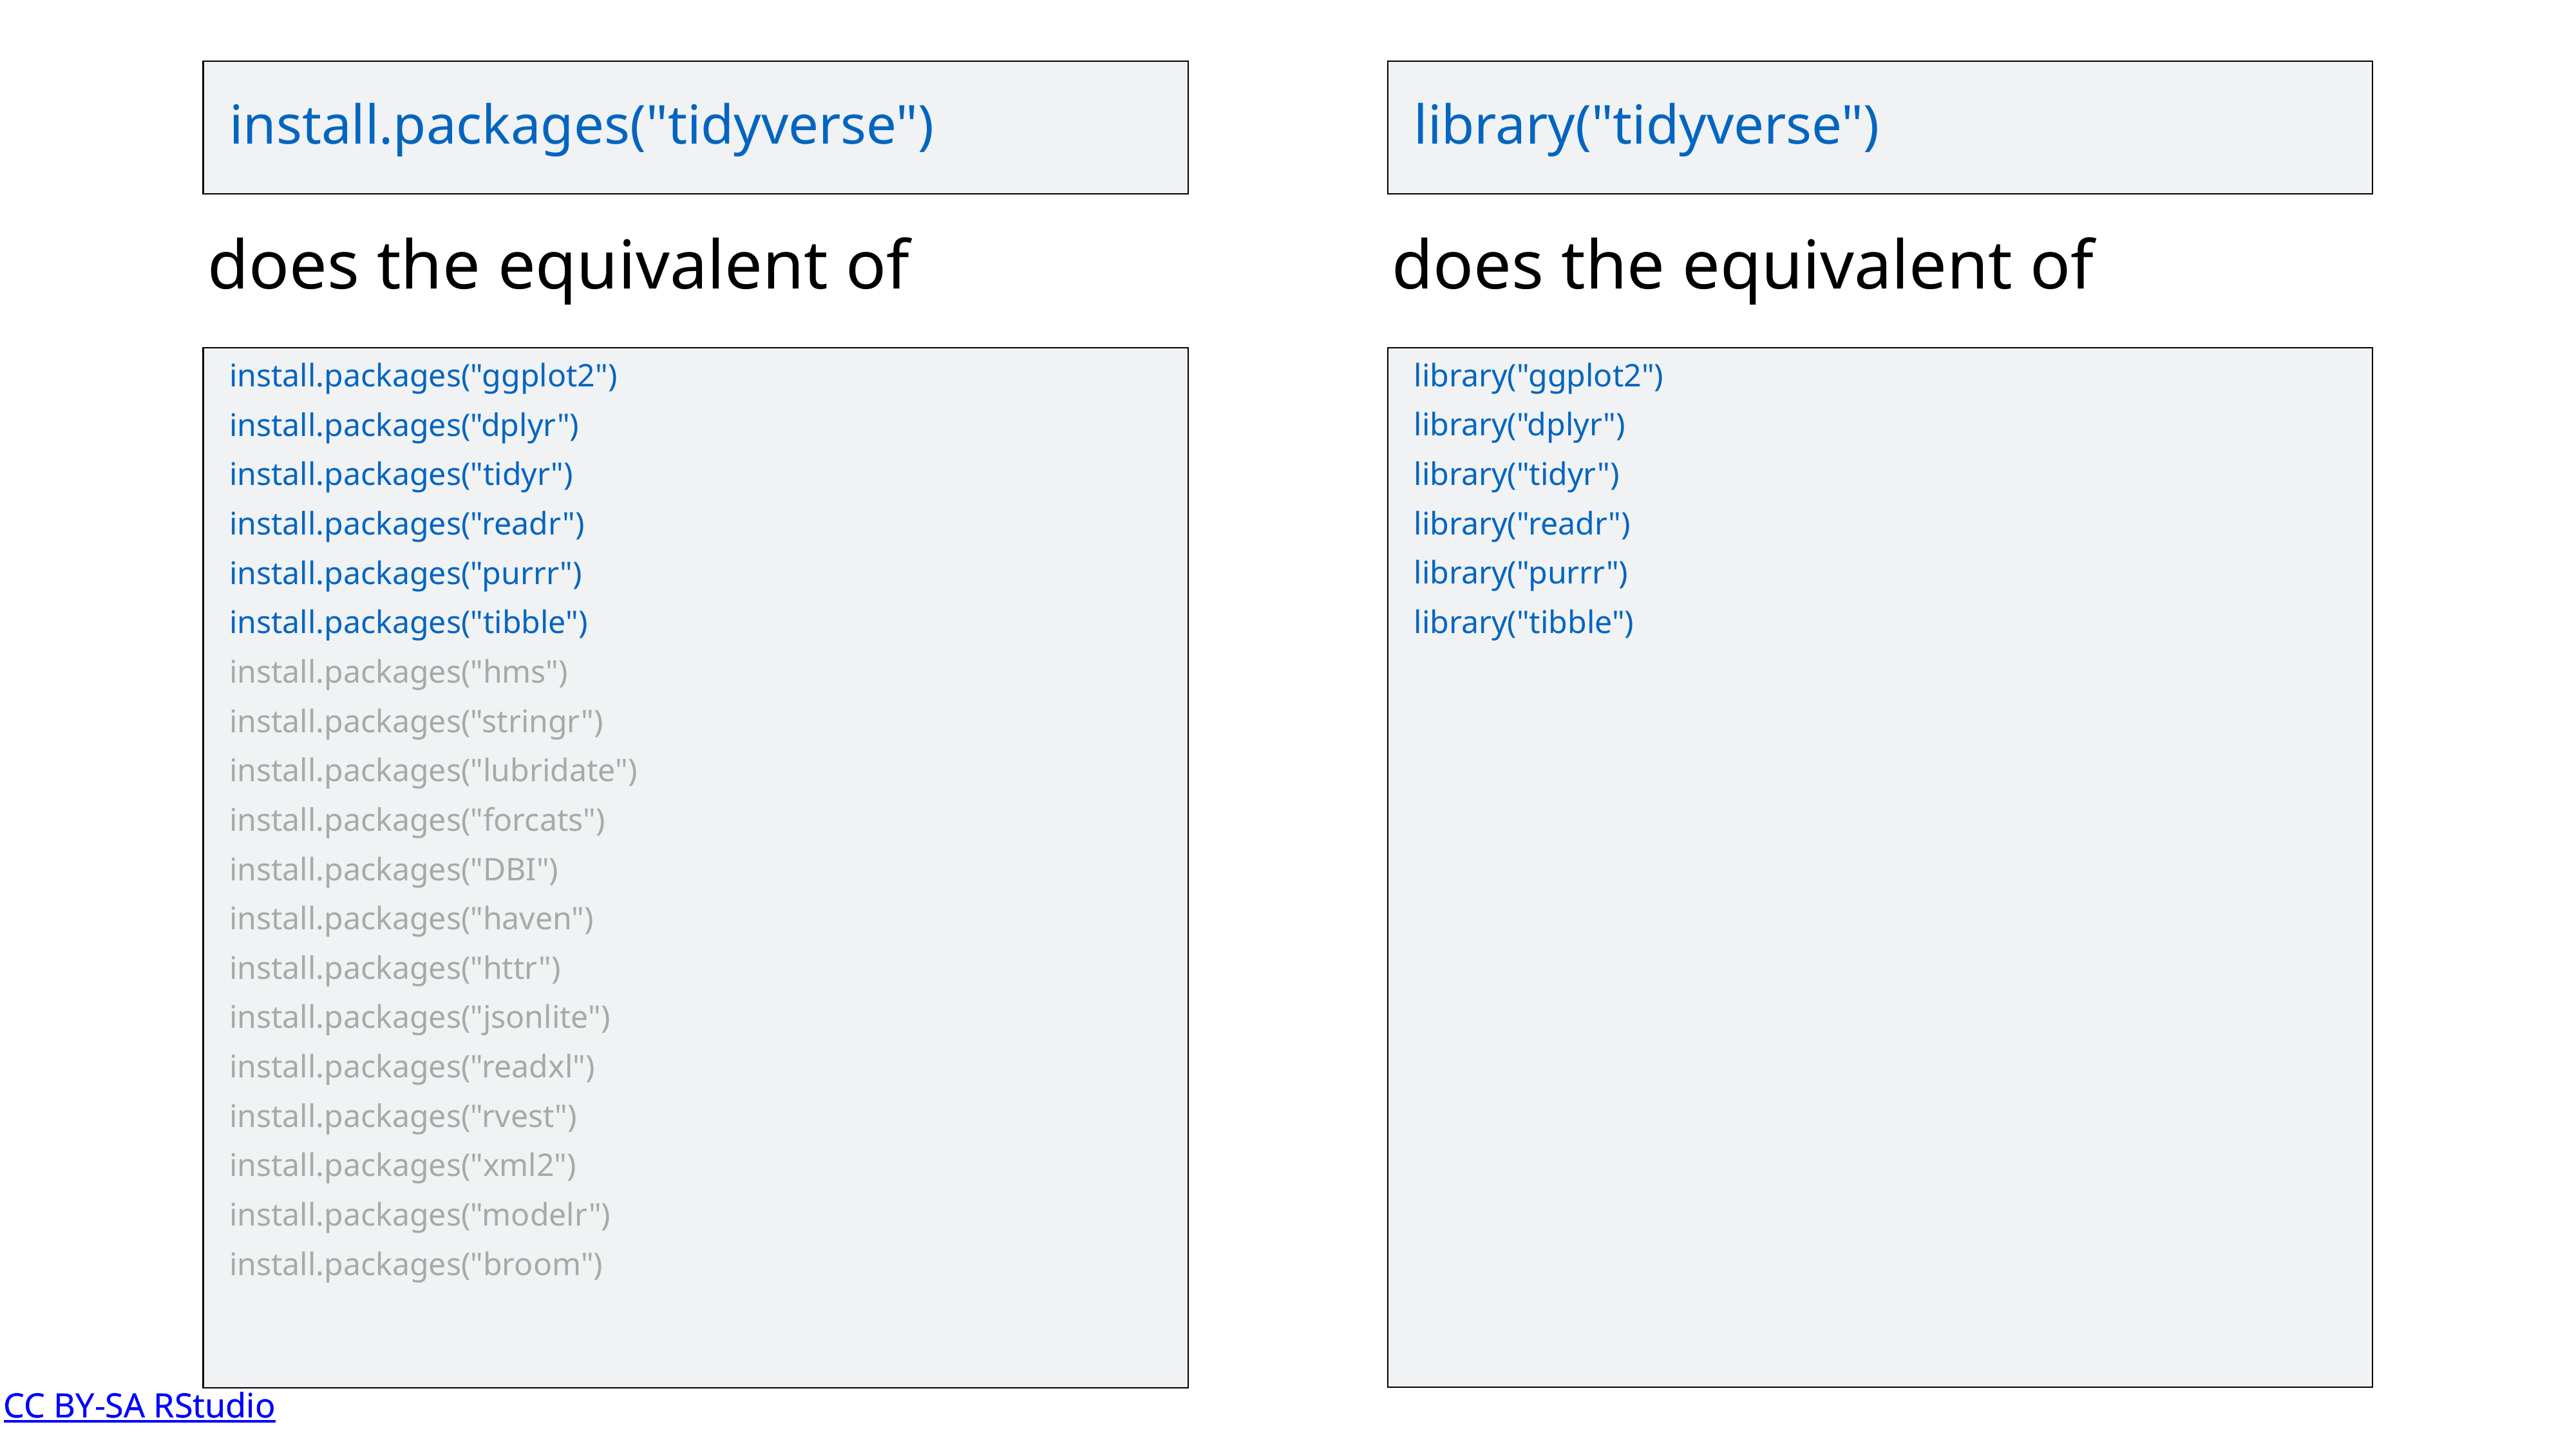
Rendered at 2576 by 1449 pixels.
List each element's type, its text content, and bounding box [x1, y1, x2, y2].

text_box CC BY-SA RStudio [0, 1376, 283, 1437]
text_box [1387, 61, 2374, 1388]
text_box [202, 61, 1189, 1388]
